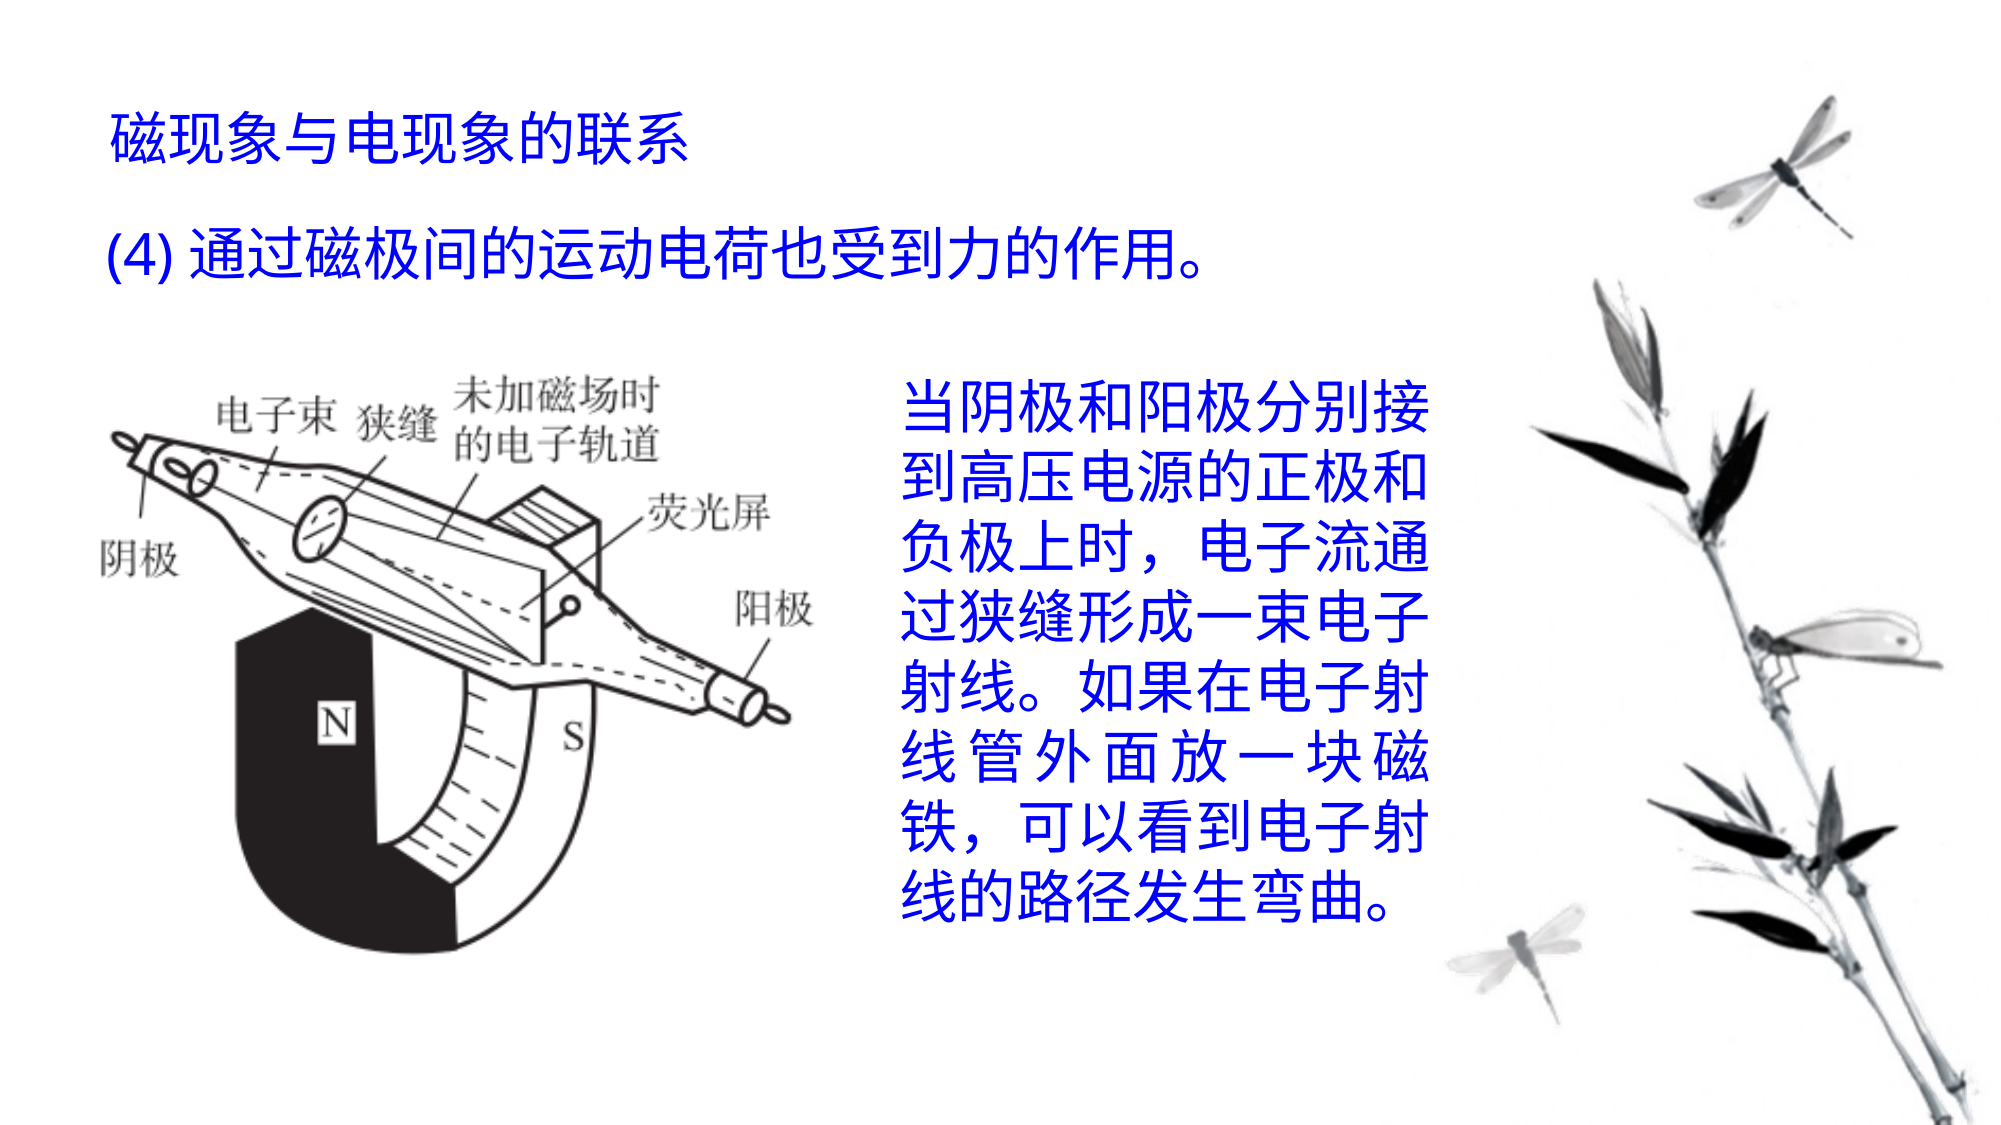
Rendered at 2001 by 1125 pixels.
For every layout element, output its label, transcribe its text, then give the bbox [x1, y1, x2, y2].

text_box 磁现象与电现象的联系 [94, 94, 707, 180]
picture [1376, 61, 2000, 1125]
picture [91, 362, 833, 968]
text_box (4)通过磁极间的运动电荷也受到力的作用。 [91, 209, 1446, 295]
text_box 当阴极和阳极分别接到高压电源的正极和负极上时，电子流通过狭缝形成一束电子射线。如果在电子射线管外面放一块磁铁，可以看到电子射线的路径发生弯曲。 [884, 362, 1446, 938]
